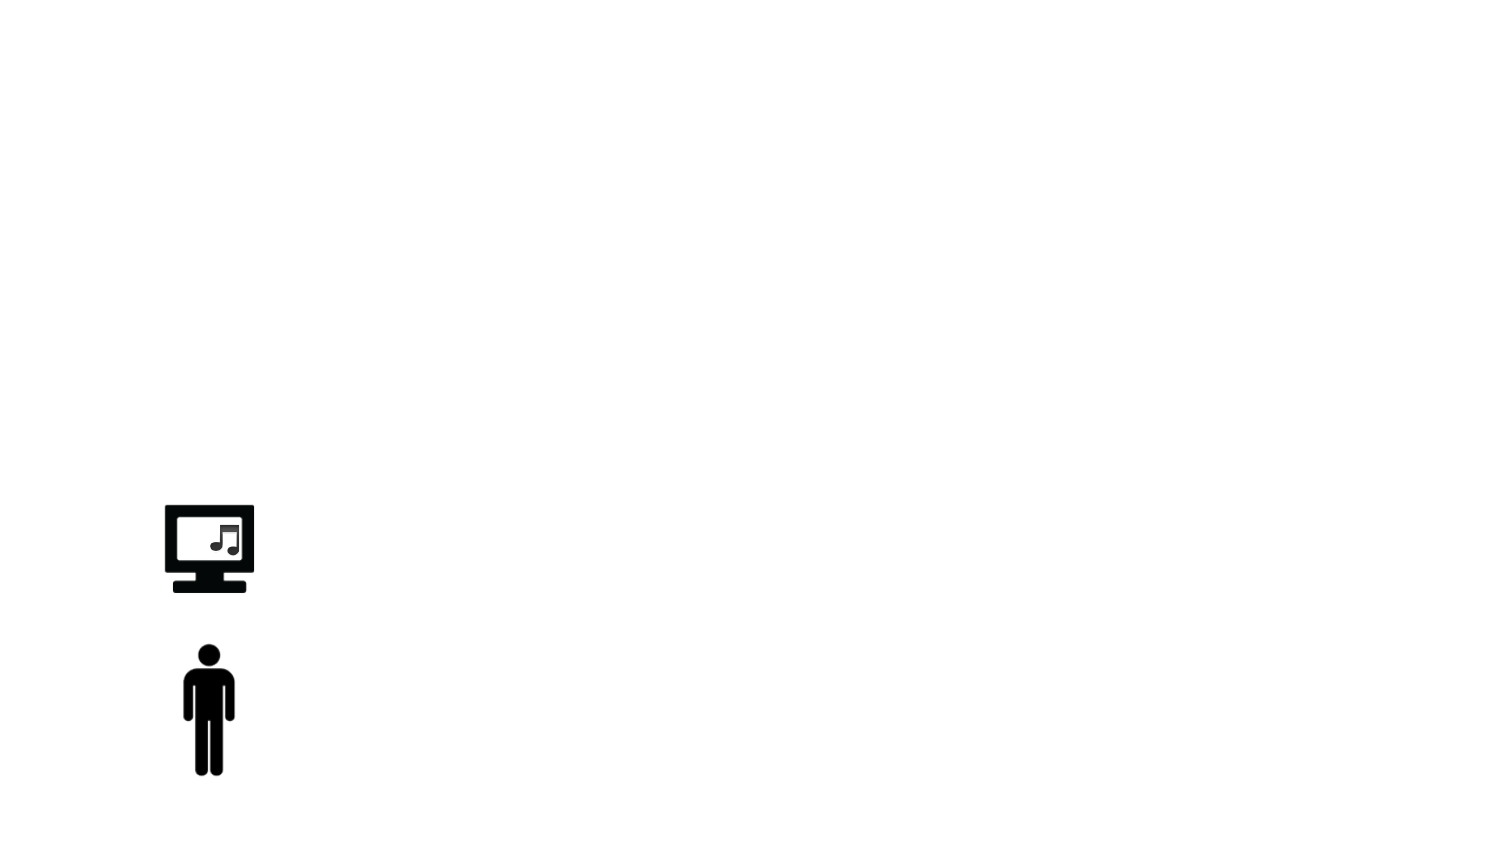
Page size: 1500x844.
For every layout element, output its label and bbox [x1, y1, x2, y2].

picture [133, 635, 285, 786]
picture [133, 473, 285, 625]
